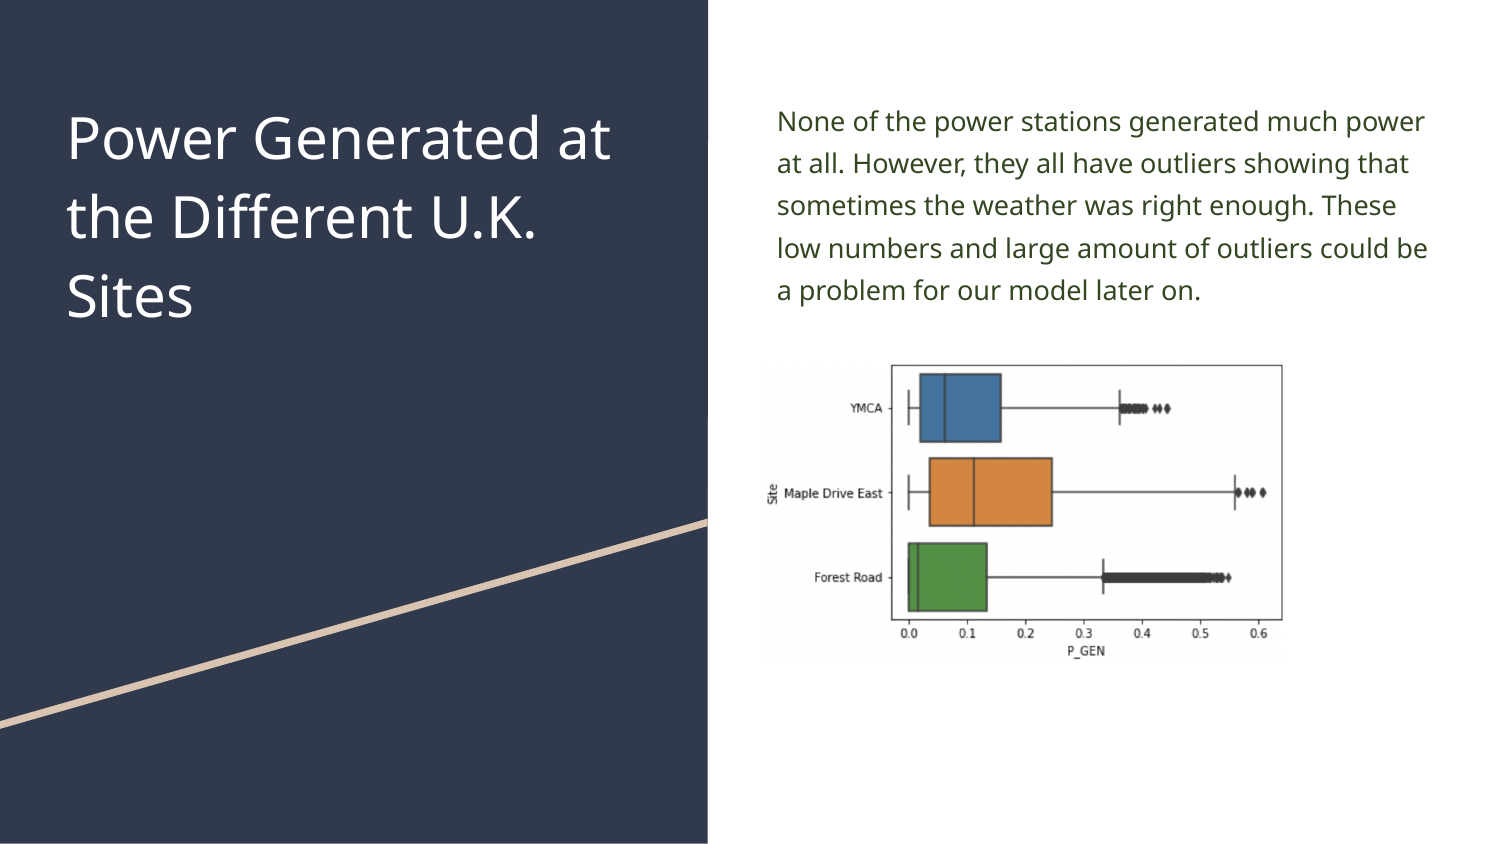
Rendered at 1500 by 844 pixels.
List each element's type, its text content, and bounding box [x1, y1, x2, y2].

picture [761, 364, 1284, 666]
title Power Generated at the Different U.K. Sites [51, 82, 660, 494]
list None of the power stations generated much power at all. However, they all have outliers showing that sometimes the weather was right enough. These low numbers and large amount of outliers could be a problem for our model later on. [761, 82, 1446, 755]
